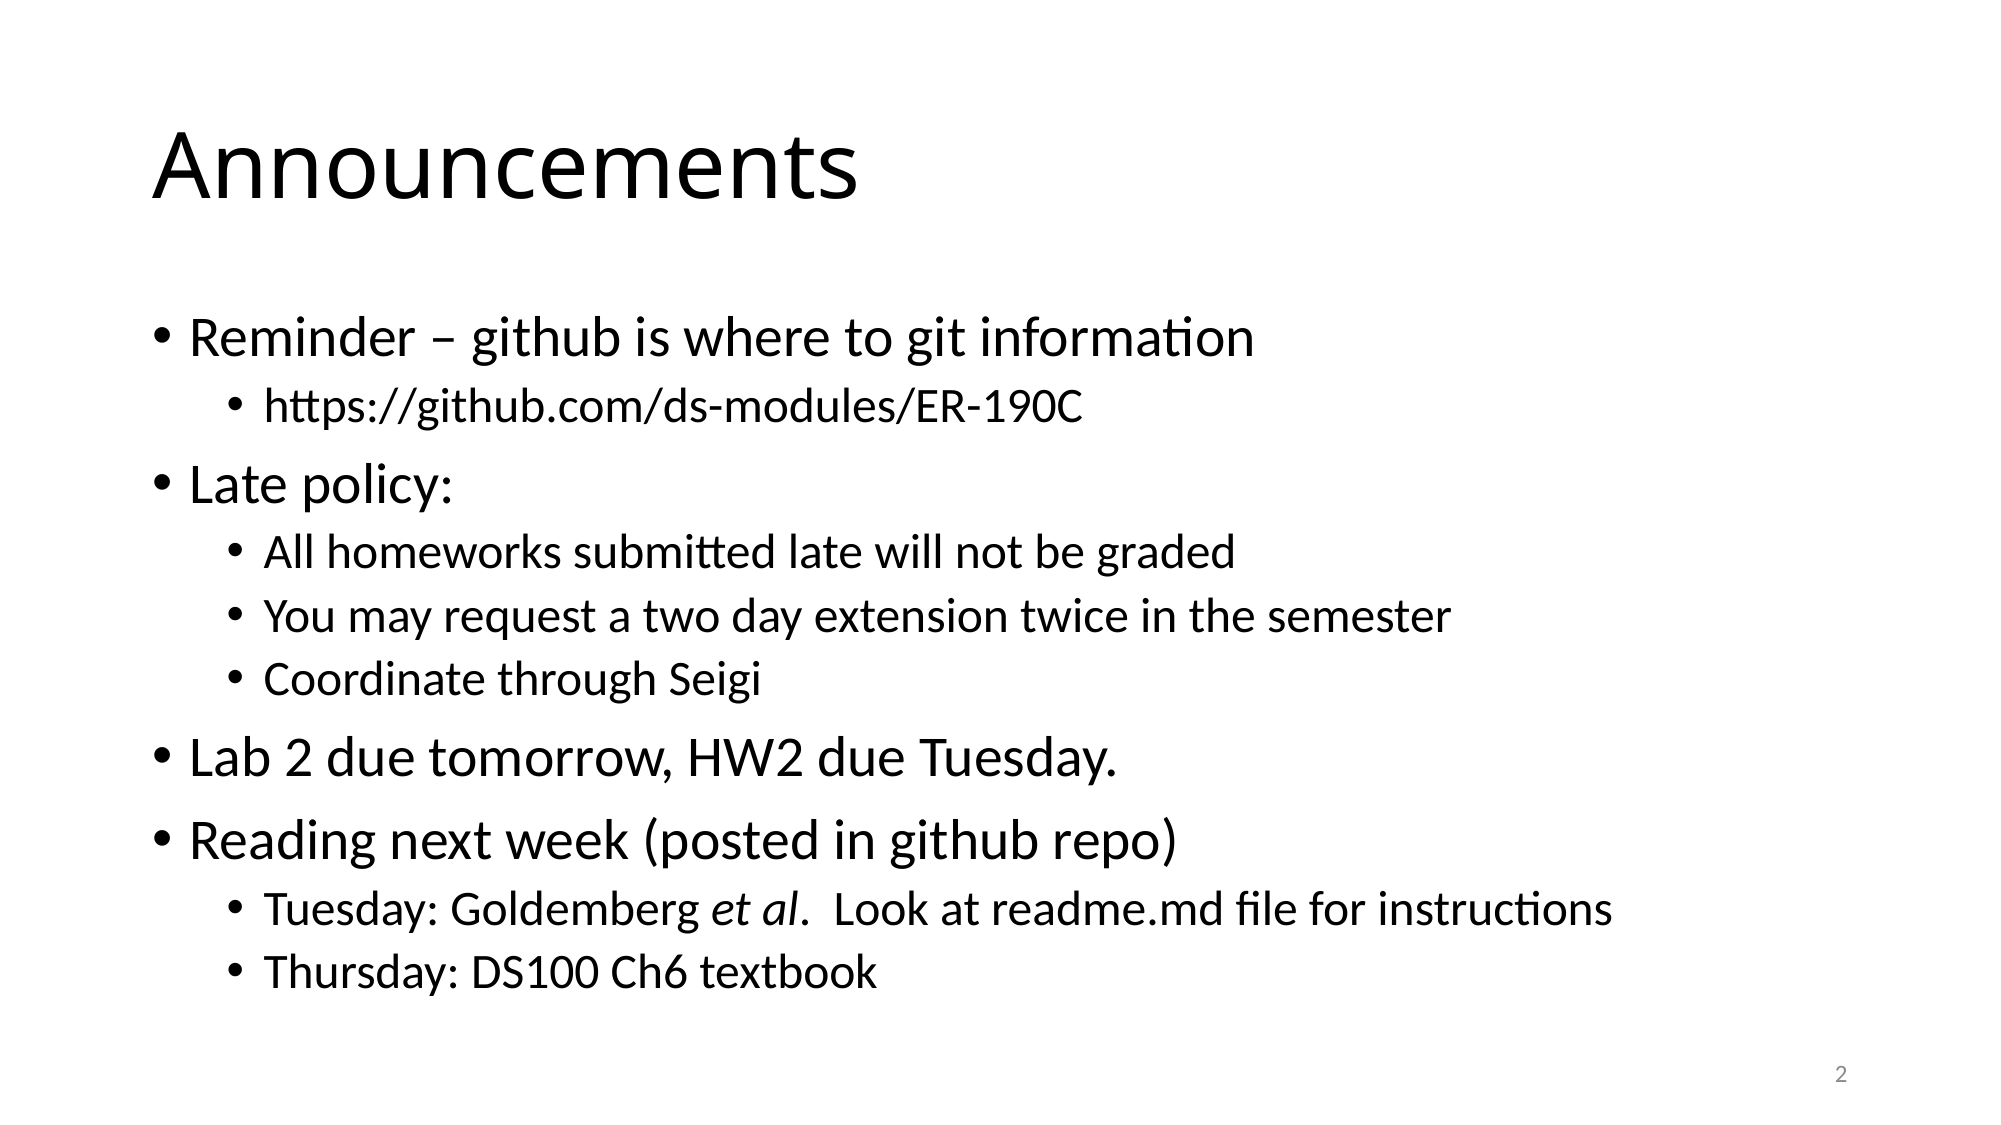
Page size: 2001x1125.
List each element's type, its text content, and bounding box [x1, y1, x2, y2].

slide_number 2 [1412, 1042, 1863, 1103]
list Reminder – github is where to git information https://github.com/ds-modules/ER-190C Late policy: All homeworks submitted late will not be graded You may request a two day extension twice in the semester Coordinate through Seigi Lab 2 due tomorrow, HW2 due Tuesday. Reading next week (posted in github repo) Tuesday: Goldemberg et al. Look at readme.md file for instructions Thursday: DS100 Ch6 textbook [137, 299, 1863, 1014]
title Announcements [137, 59, 1863, 278]
